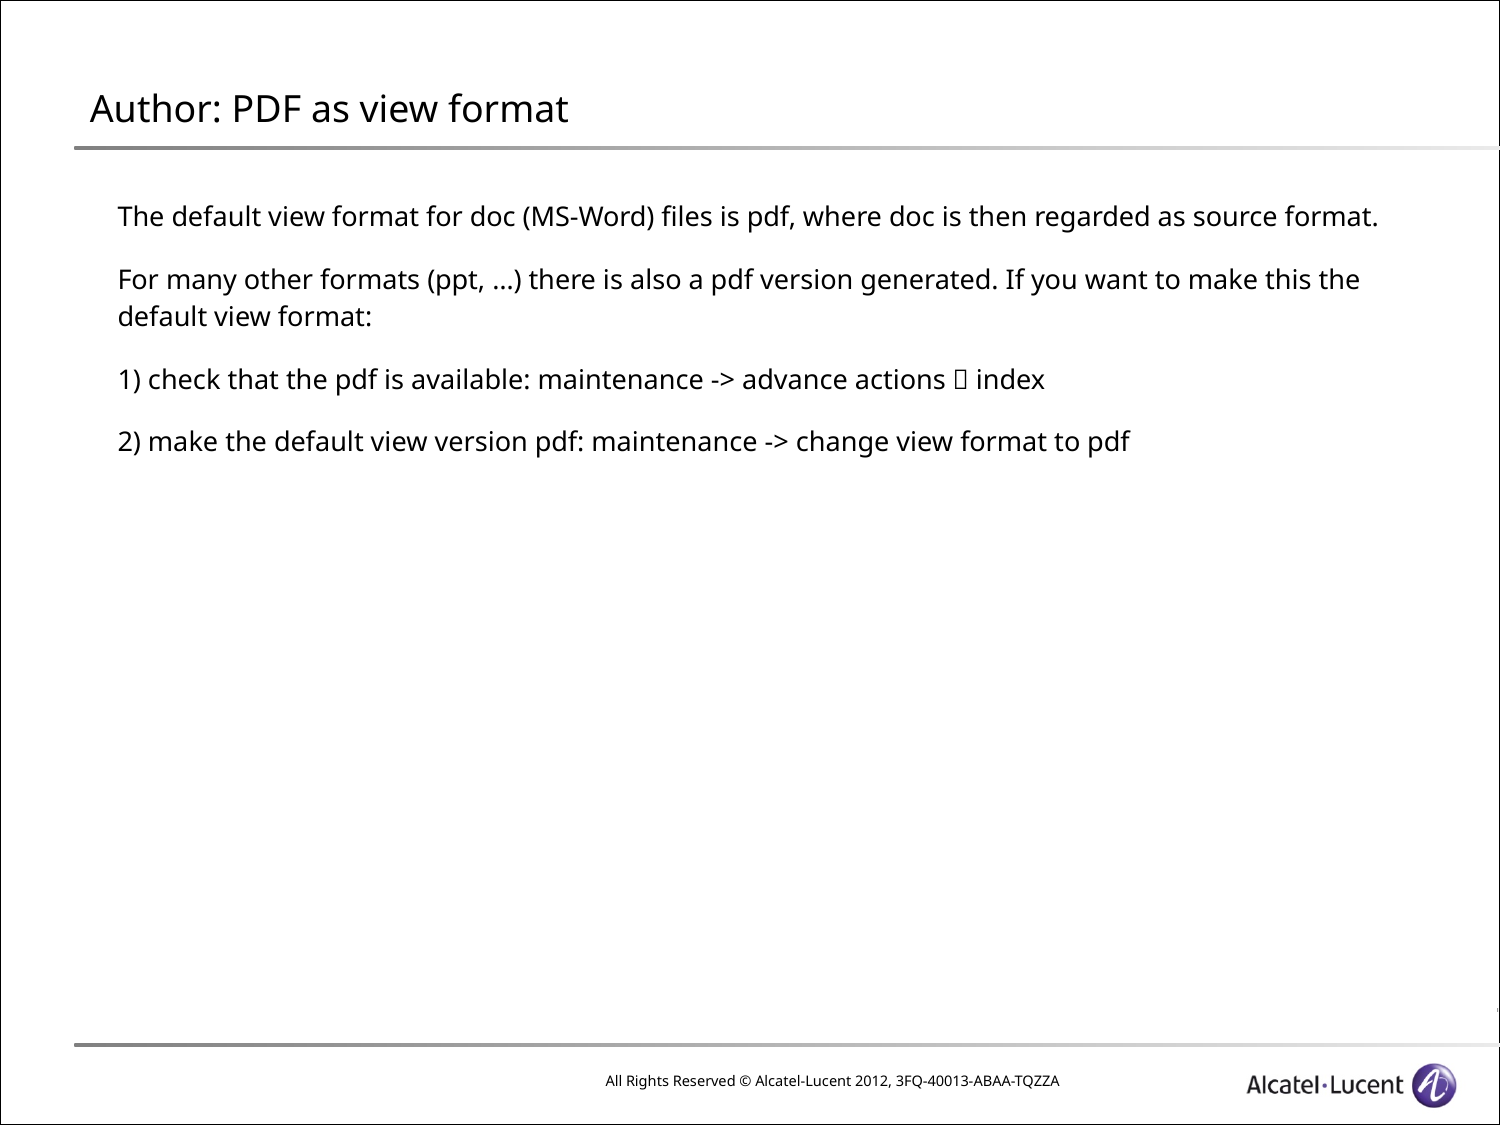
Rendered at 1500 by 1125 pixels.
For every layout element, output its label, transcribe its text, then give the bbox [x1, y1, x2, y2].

list The default view format for doc (MS-Word) files is pdf, where doc is then regarded as source format. For many other formats (ppt, …) there is also a pdf version generated. If you want to make this the default view format: 1) check that the pdf is available: maintenance -> advance actions  index 2) make the default view version pdf: maintenance -> change view format to pdf [74, 187, 1460, 976]
title Author: PDF as view format [74, 49, 1166, 138]
picture [1224, 1061, 1478, 1114]
